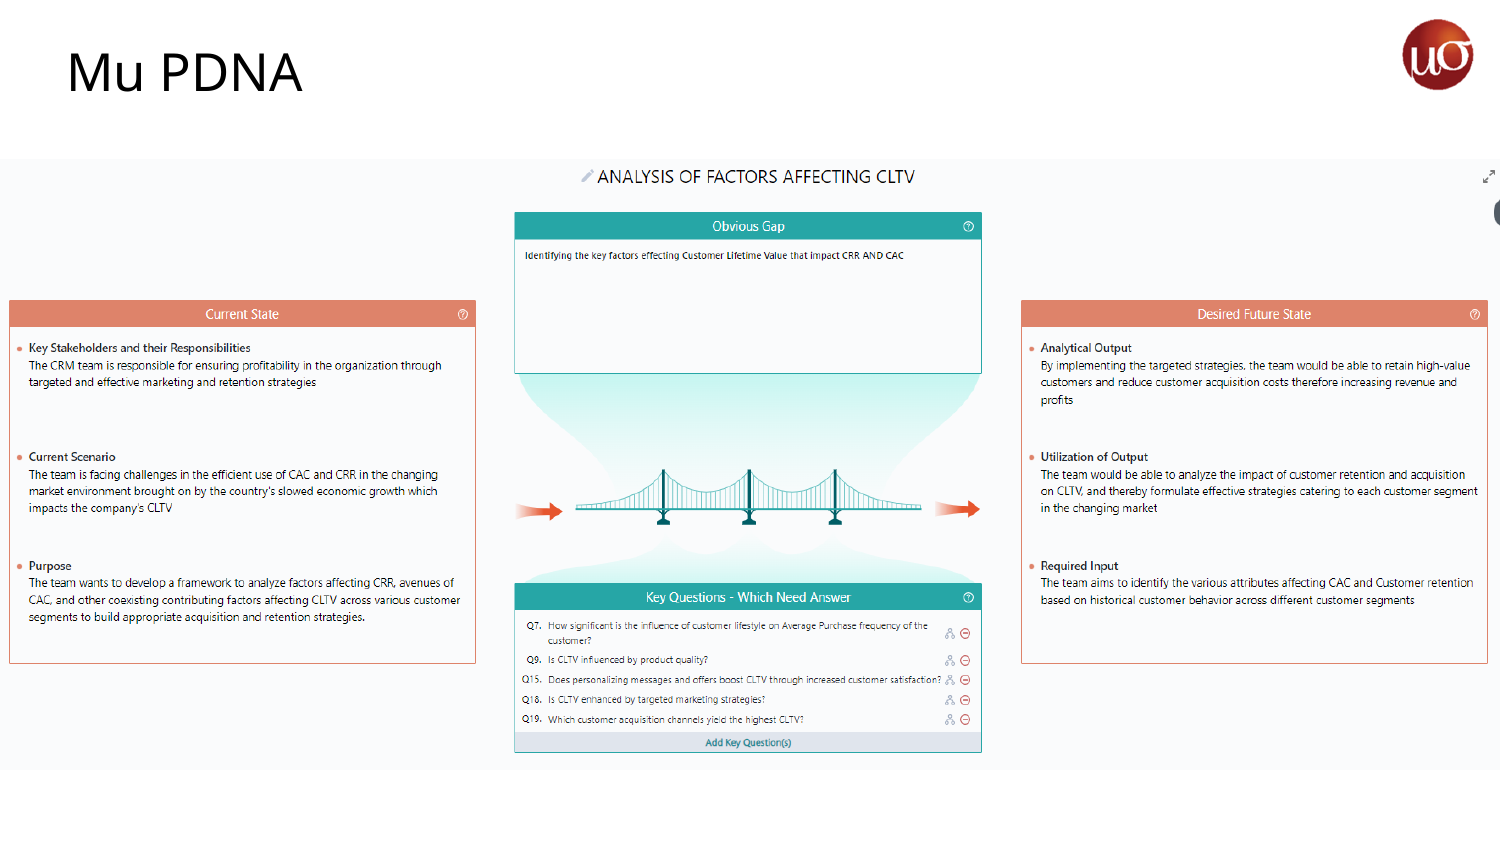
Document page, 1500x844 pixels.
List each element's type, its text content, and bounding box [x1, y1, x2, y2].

title Mu PDNA [51, 23, 1367, 118]
picture [0, 159, 1500, 771]
picture [1372, 0, 1500, 119]
